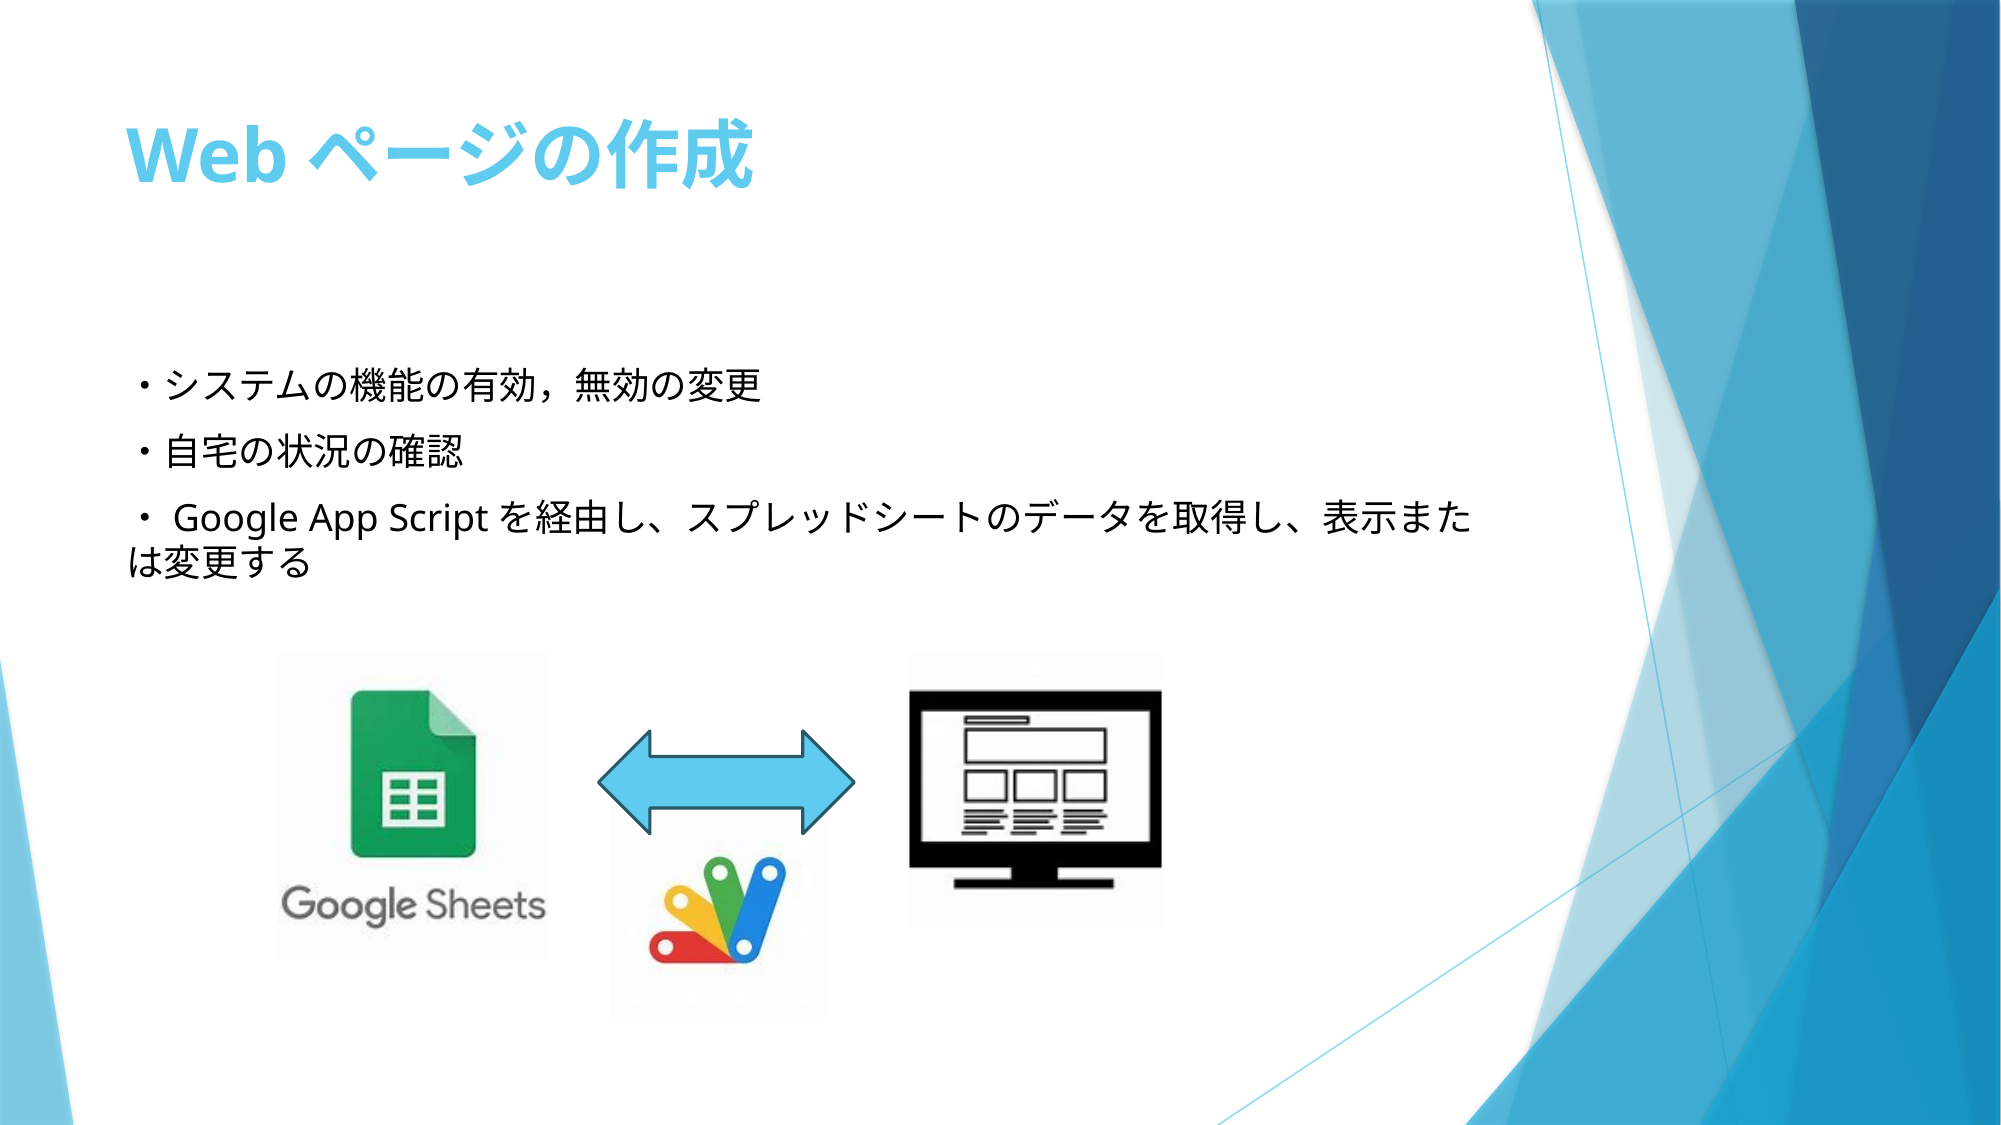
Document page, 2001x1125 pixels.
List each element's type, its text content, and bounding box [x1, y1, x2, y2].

text_box [597, 729, 856, 808]
list ・システムの機能の有効，無効の変更 ・自宅の状況の確認 ・Google App Scriptを経由し、スプレッドシートのデータを取得し、表示または変更する [111, 354, 1522, 992]
picture [277, 649, 550, 960]
title Webページの作成 [111, 99, 1522, 317]
picture [907, 650, 1165, 931]
picture [608, 801, 828, 1021]
